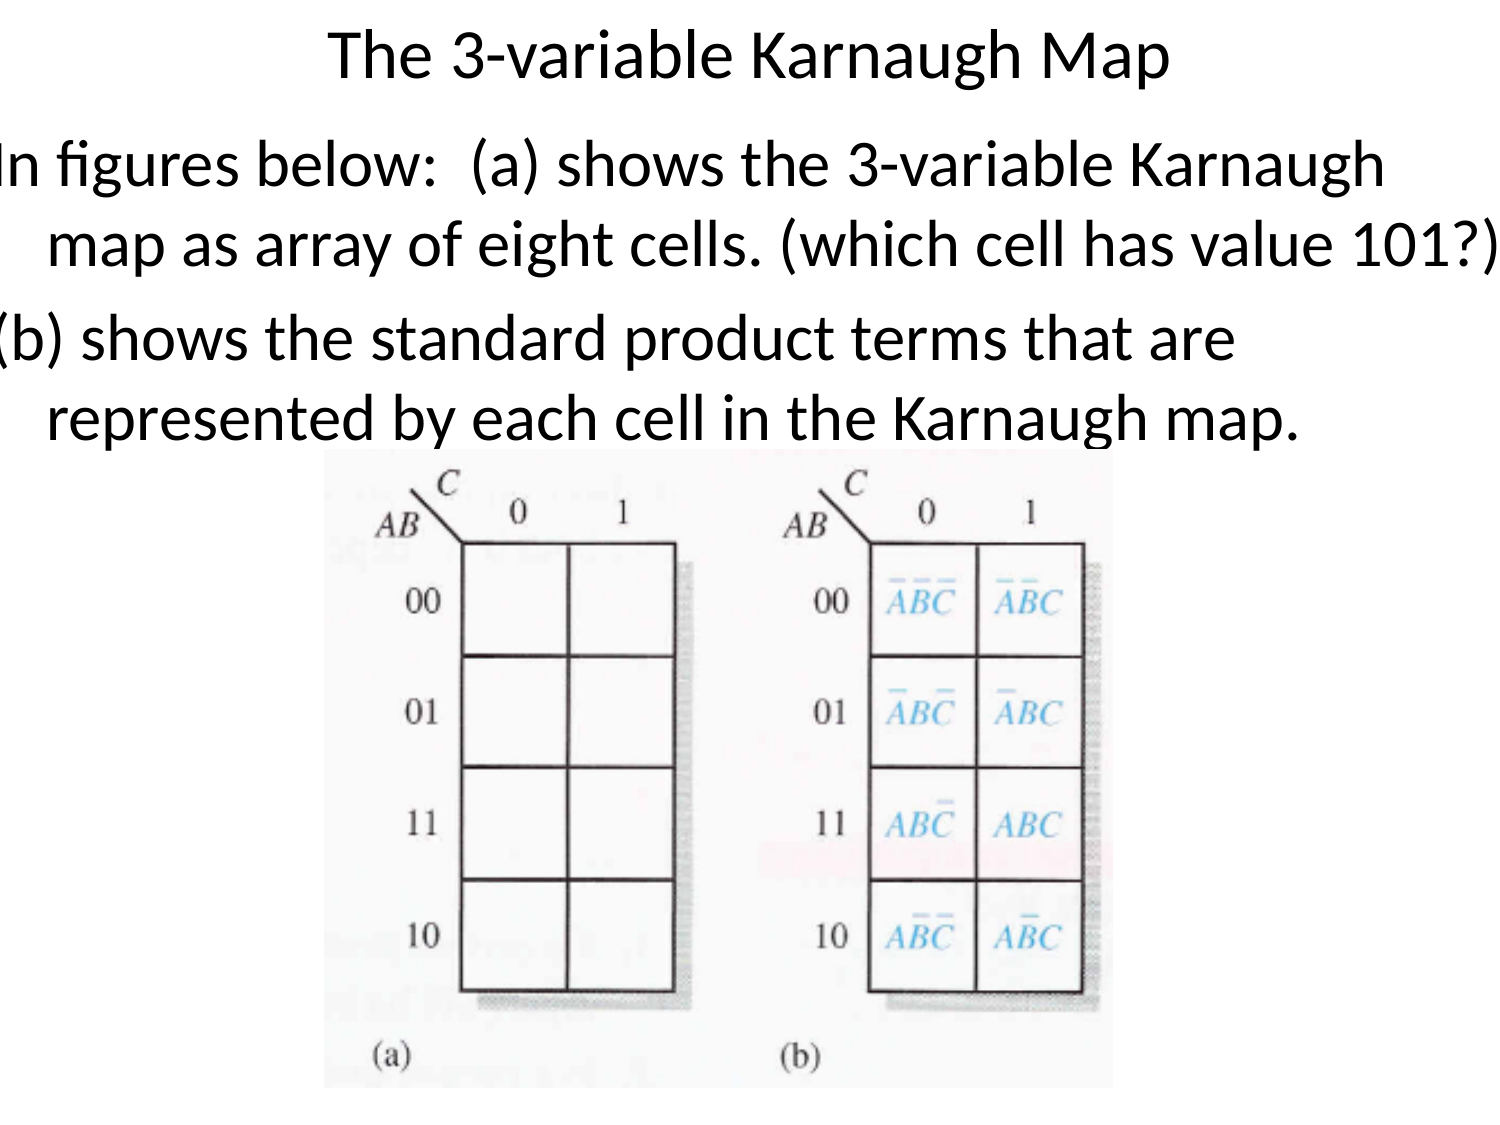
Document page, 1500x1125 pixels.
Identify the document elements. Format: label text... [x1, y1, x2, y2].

picture [324, 449, 1113, 1088]
title The 3-variable Karnaugh Map [75, 0, 1425, 100]
list In figures below: (a) shows the 3-variable Karnaugh map as array of eight cells. (which cell has value 101?) (b) shows the standard product terms that are represented by each cell in the Karnaugh map. [0, 112, 1500, 1125]
